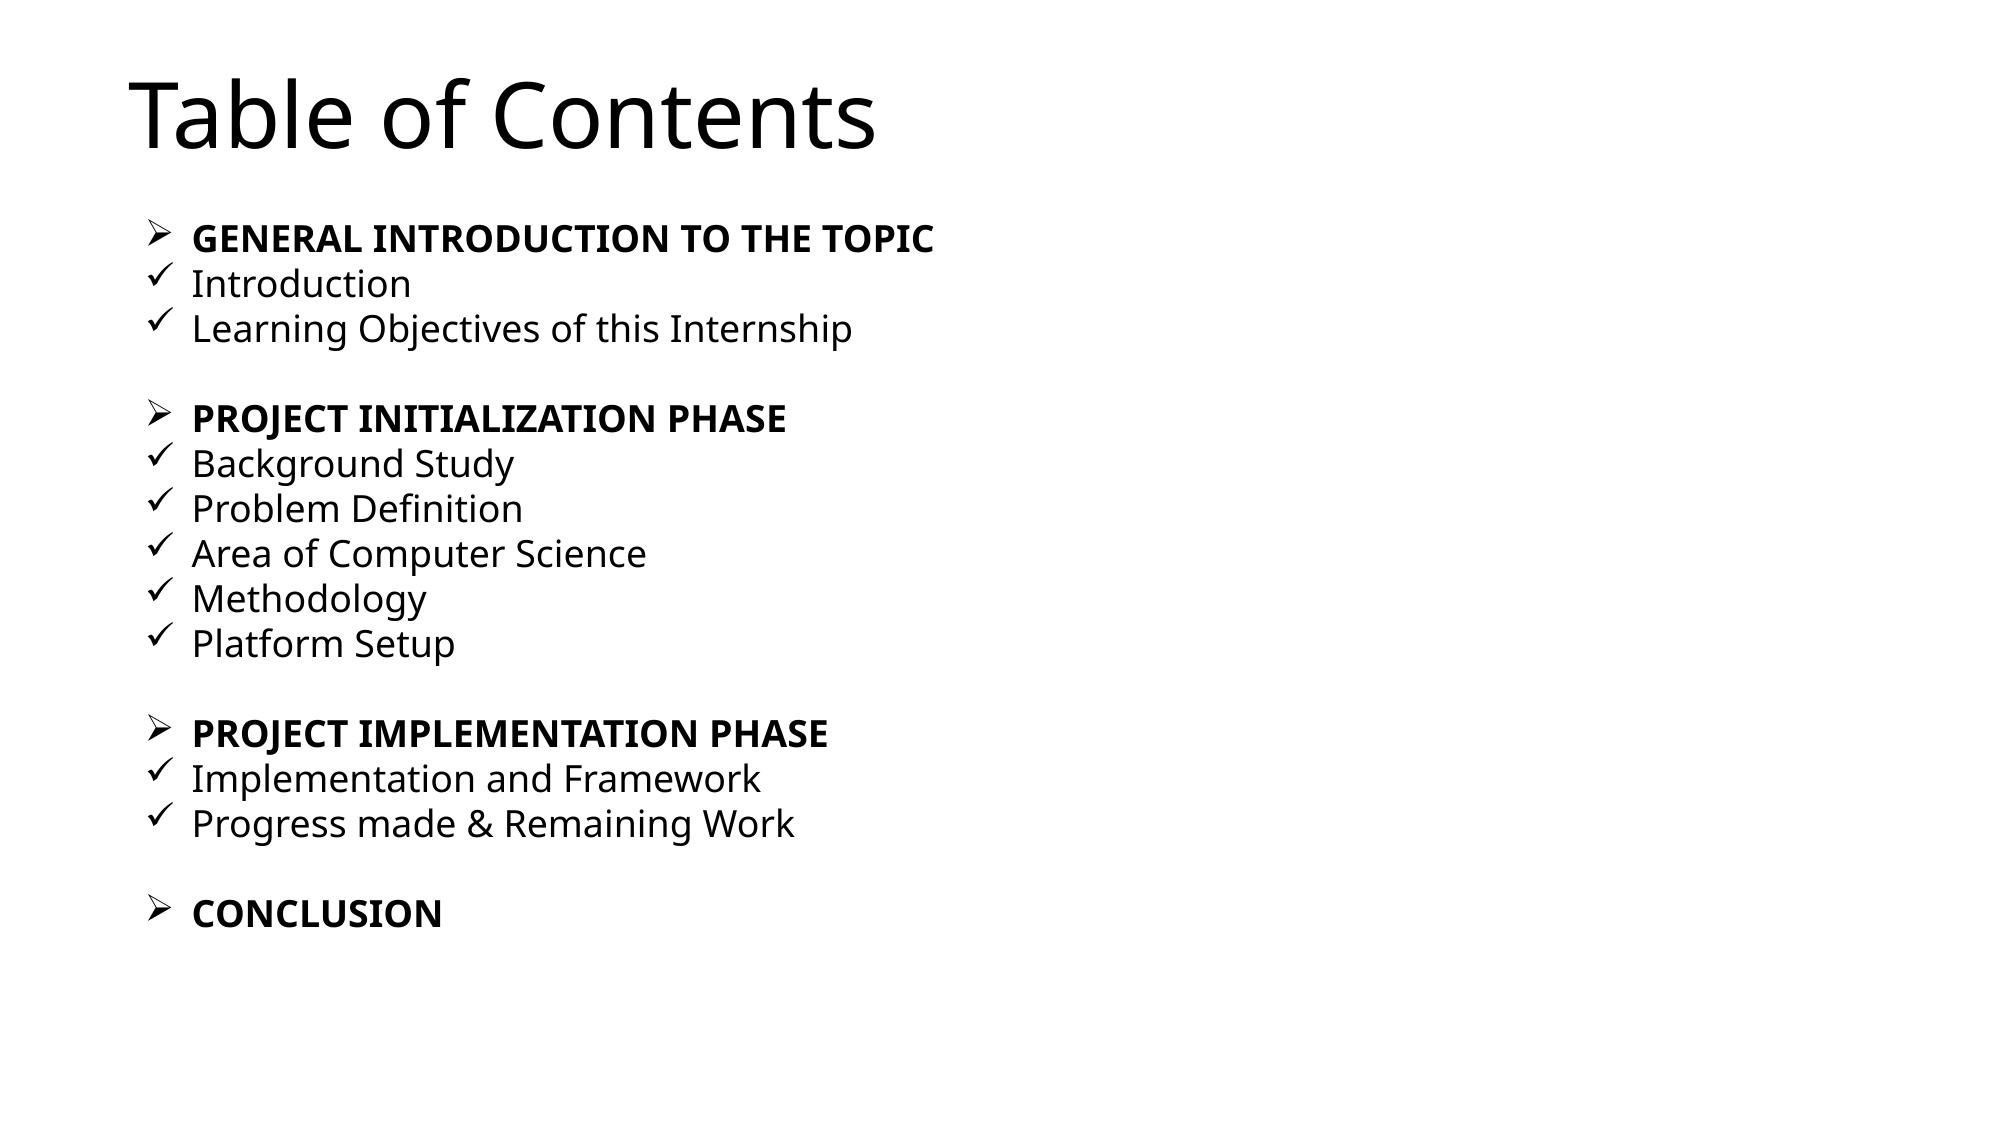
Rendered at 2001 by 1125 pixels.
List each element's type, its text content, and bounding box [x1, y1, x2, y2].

title Table of Contents [113, 50, 1912, 188]
text_box GENERAL INTRODUCTION TO THE TOPIC Introduction Learning Objectives of this Internship PROJECT INITIALIZATION PHASE Background Study Problem Definition Area of Computer Science Methodology Platform Setup PROJECT IMPLEMENTATION PHASE Implementation and Framework Progress made & Remaining Work CONCLUSION [130, 207, 1928, 1123]
